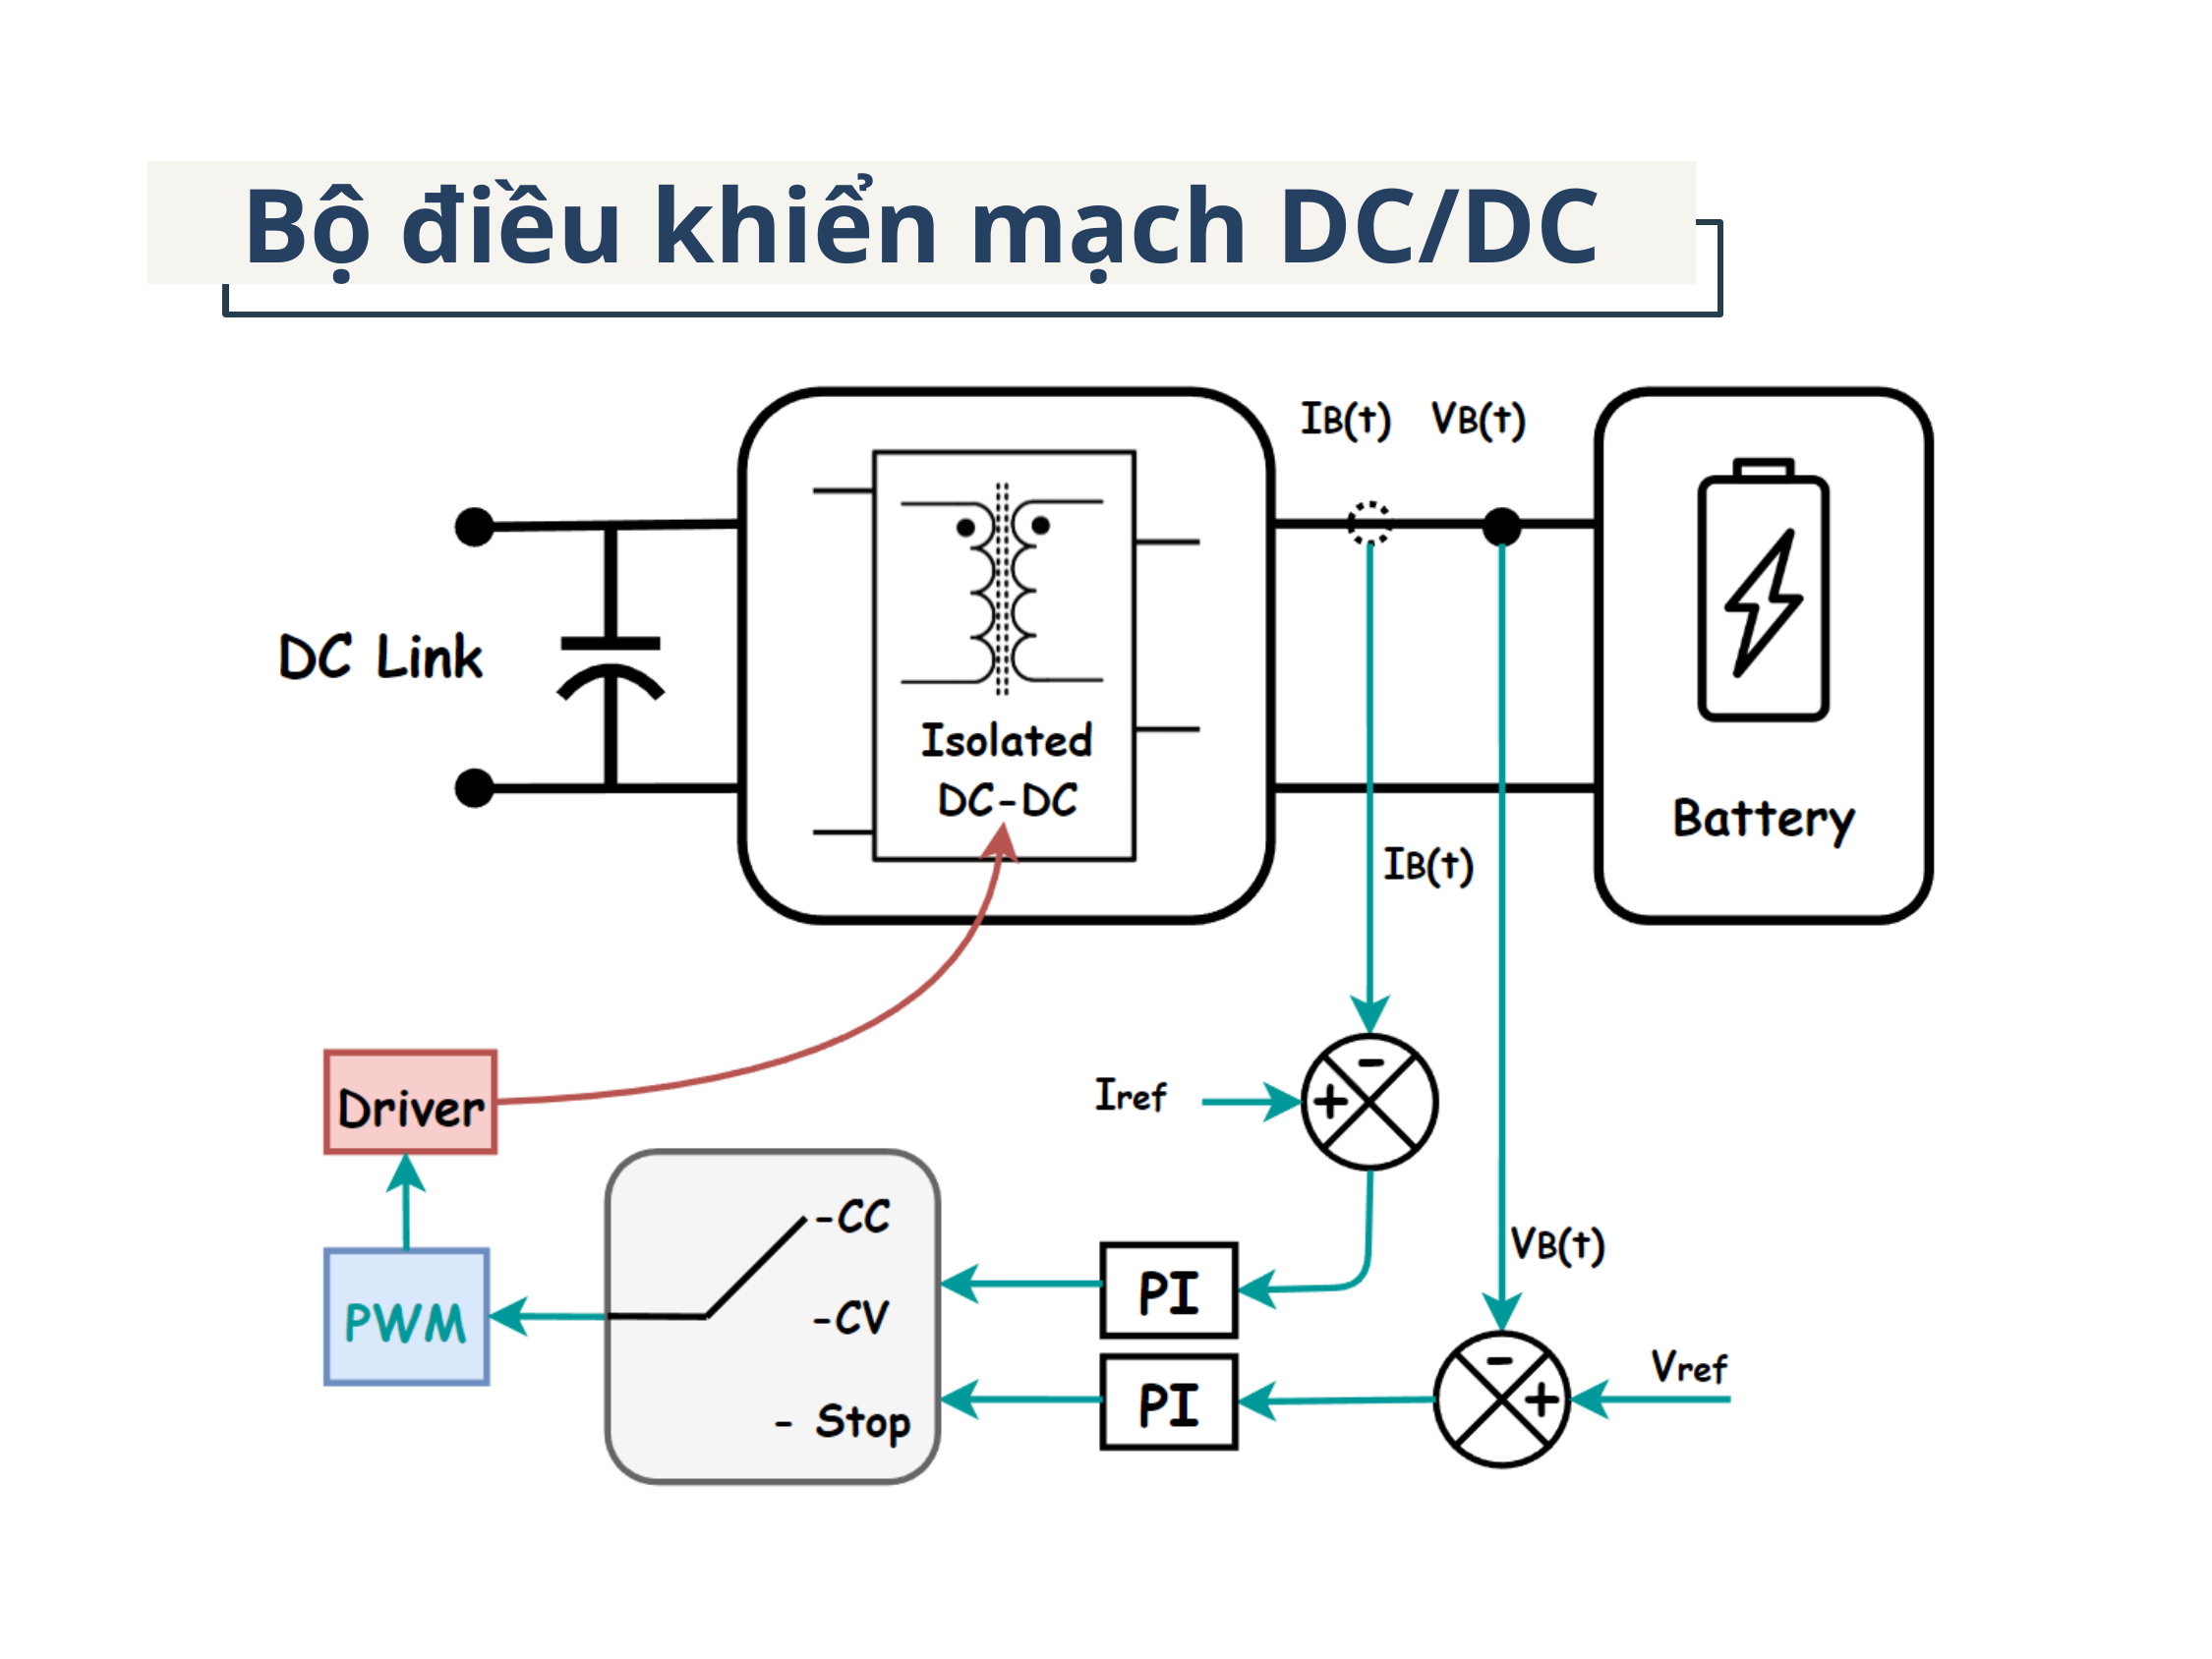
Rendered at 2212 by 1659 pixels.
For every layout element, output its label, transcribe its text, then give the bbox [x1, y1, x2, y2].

text_box [225, 222, 1720, 315]
picture [264, 375, 1947, 1497]
text_box Bộ điều khiển mạch DC/DC [146, 160, 1696, 284]
